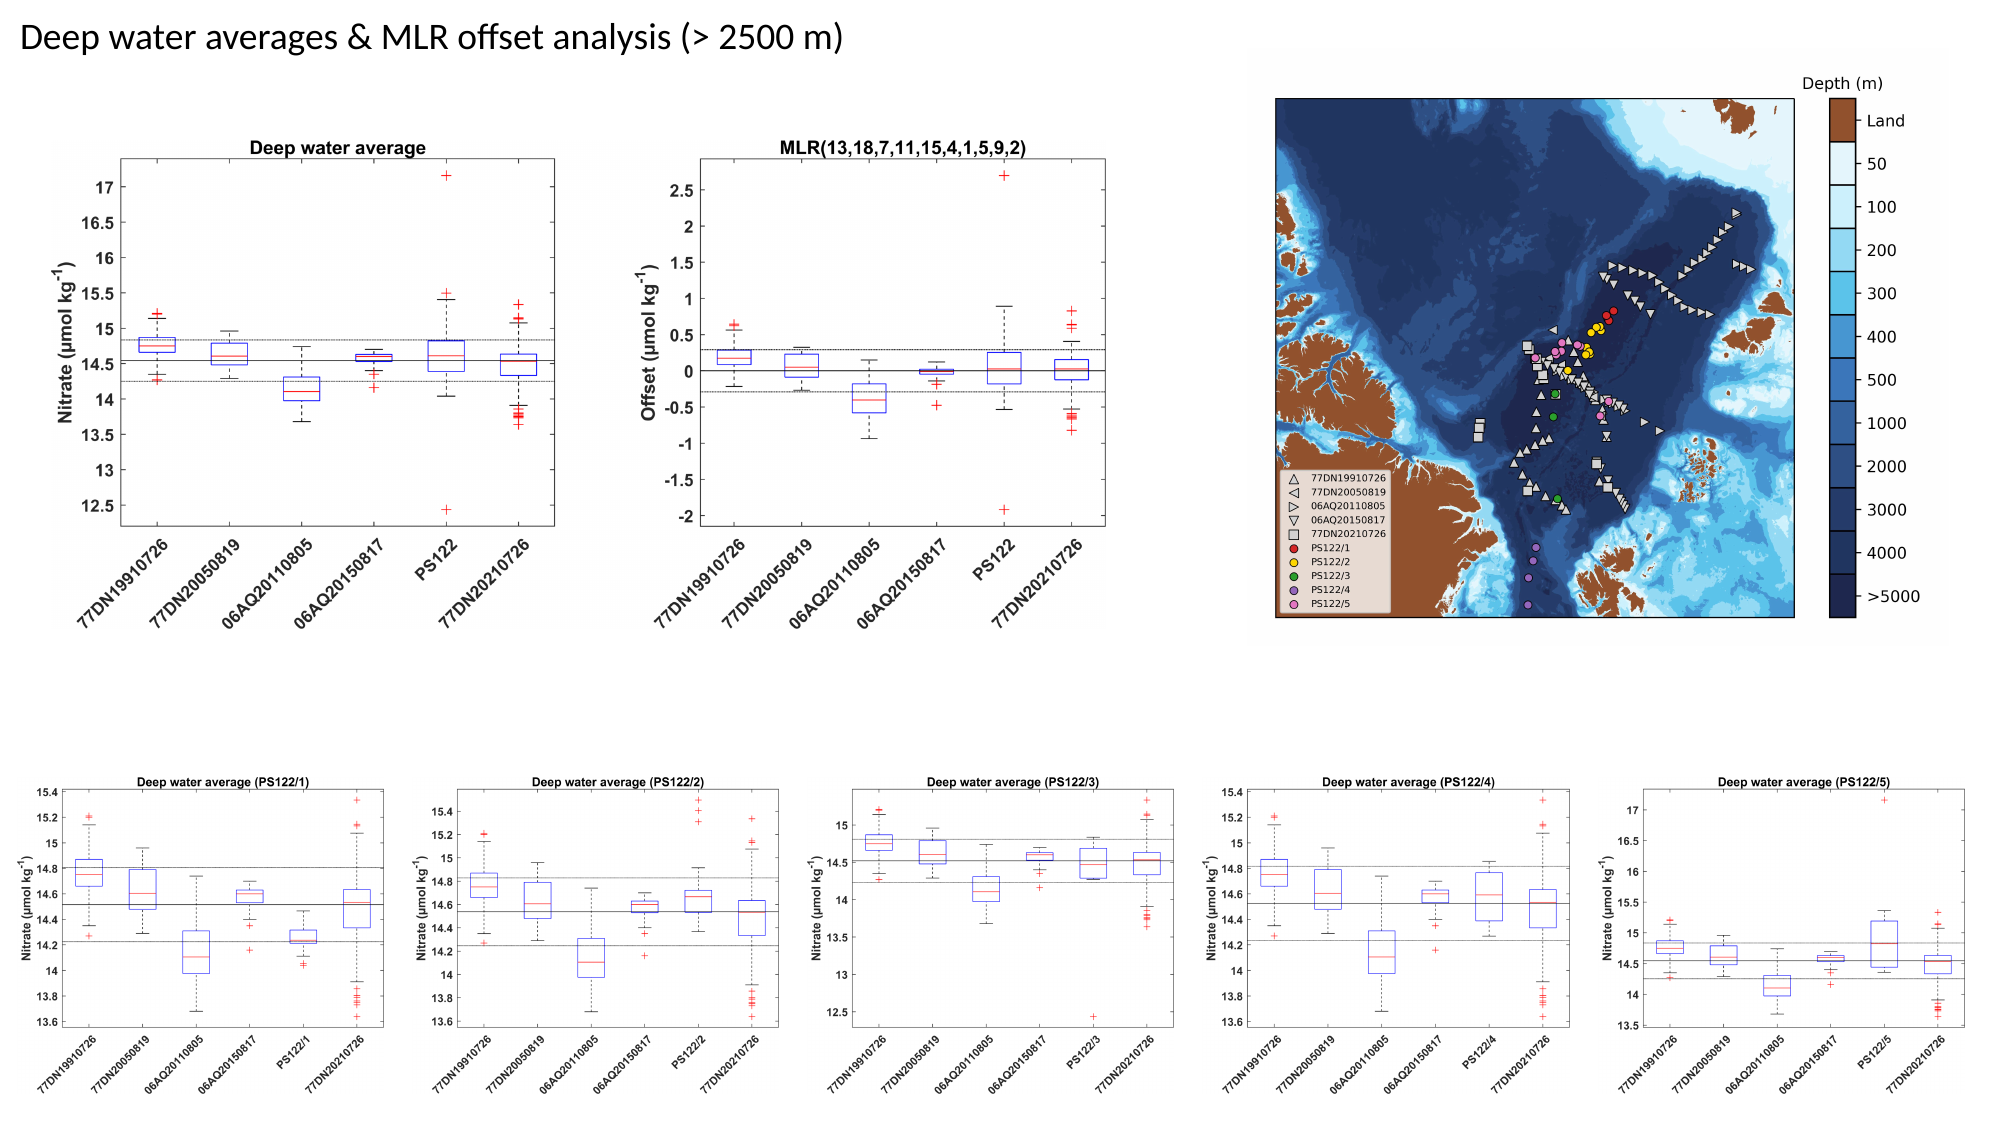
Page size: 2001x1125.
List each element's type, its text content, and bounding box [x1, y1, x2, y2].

picture [1246, 48, 1949, 646]
picture [412, 777, 779, 1094]
picture [51, 140, 1106, 629]
picture [807, 777, 1174, 1094]
picture [1202, 777, 1570, 1094]
text_box Deep water averages & MLR offset analysis (> 2500 m) [5, 4, 860, 65]
picture [17, 777, 384, 1094]
picture [1597, 777, 1965, 1094]
